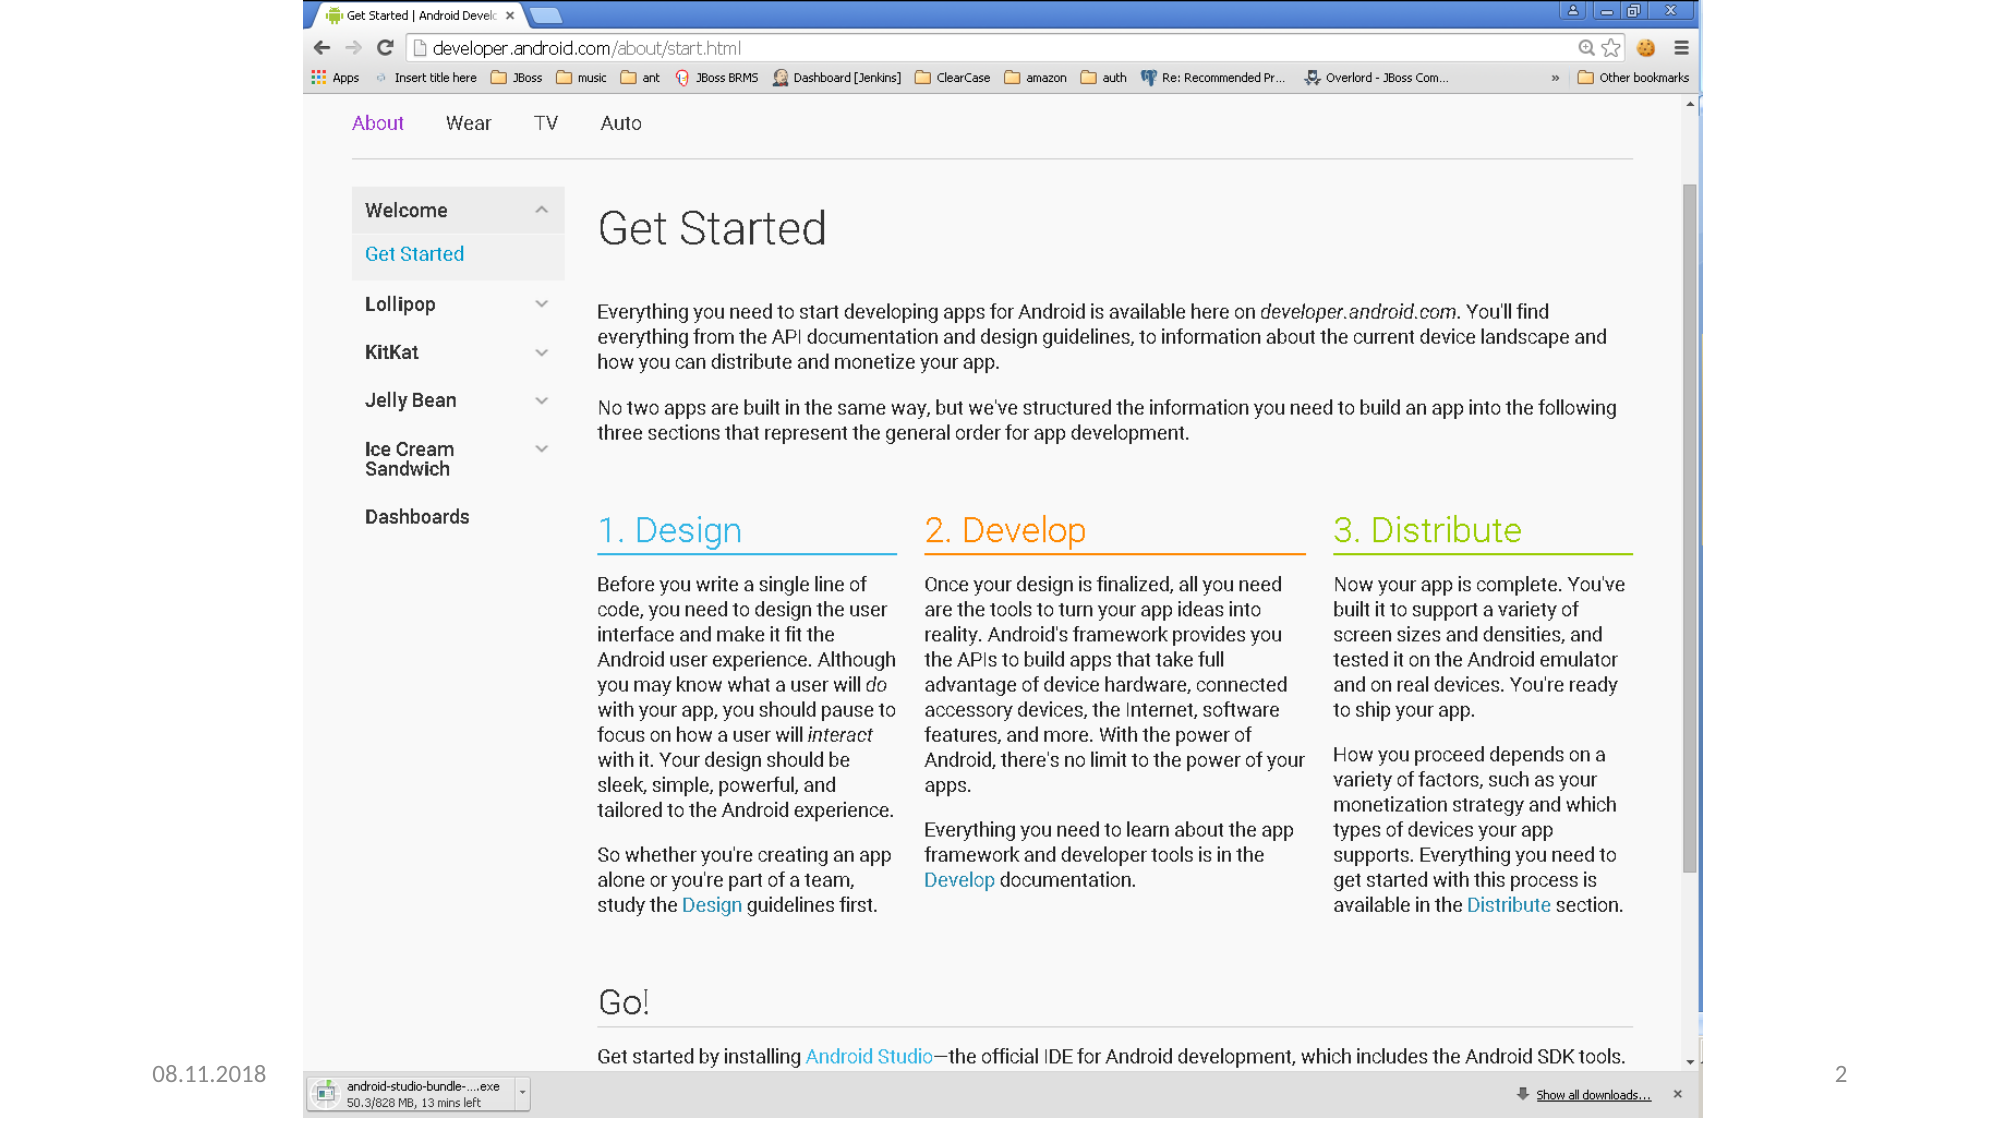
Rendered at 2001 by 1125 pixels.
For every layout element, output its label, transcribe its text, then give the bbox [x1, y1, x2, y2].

slide_number 2 [1703, 1042, 1863, 1103]
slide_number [137, 1042, 303, 1103]
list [303, 0, 1703, 1118]
